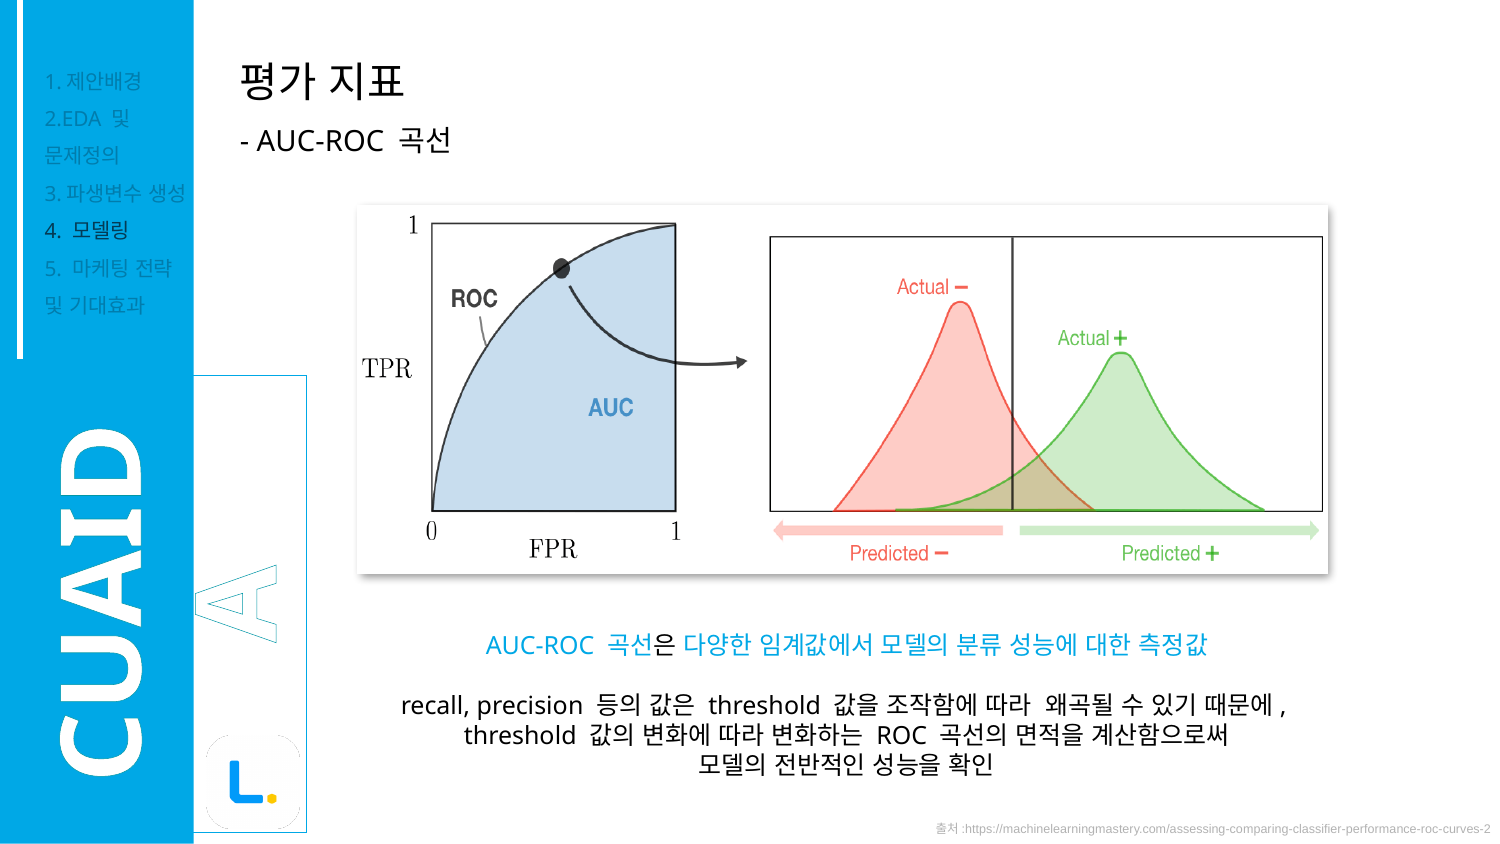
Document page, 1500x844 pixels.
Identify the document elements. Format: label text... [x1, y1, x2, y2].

text_box [0, 0, 194, 844]
text_box 평가 지표 [224, 48, 615, 114]
text_box 1.제안배경 2.EDA 및 문제정의 3.파생변수 생성 4. 모델링 5. 마케팅 전략 및 기대효과 [29, 48, 207, 326]
text_box - AUC-ROC 곡선 [224, 115, 896, 165]
text_box 출처:https://machinelearningmastery.com/assessing-comparing-classifier-performance-roc-curves-2 [920, 813, 1500, 844]
text_box AUC-ROC 곡선은 다양한 임계값에서 모델의 분류 성능에 대한 측정값 recall, precision 등의 값은 threshold 값을 조작함에 따라 왜곡될 수 있기 때문에, threshold 값의 변화에 따라 변화하는 ROC 곡선의 면적을 계산함으로써 모델의 전반적인 성능을 확인 [193, 592, 1500, 787]
picture [206, 735, 300, 829]
text_box CUAIDA [21, 375, 307, 833]
picture [357, 205, 1328, 575]
